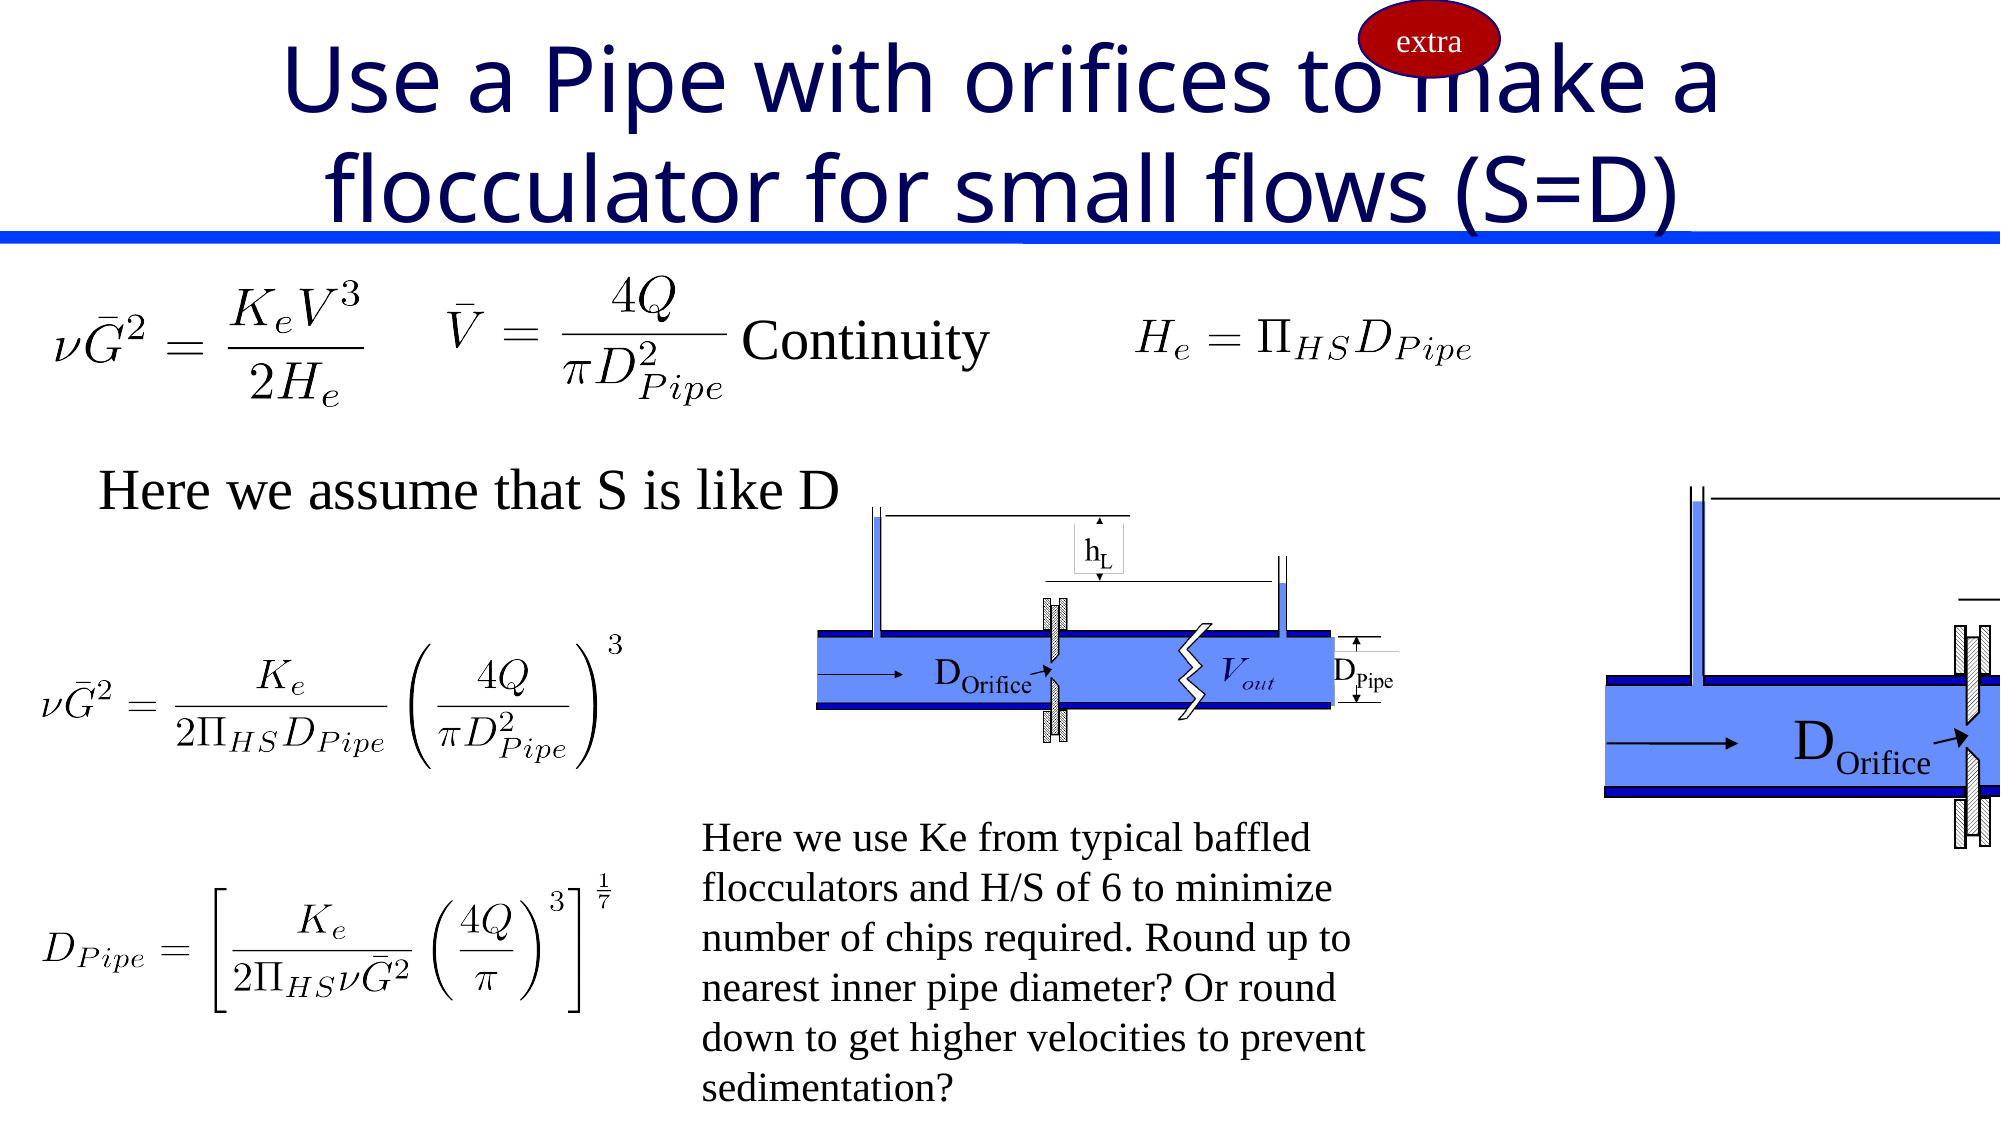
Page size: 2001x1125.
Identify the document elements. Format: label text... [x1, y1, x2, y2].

text_box Here we use Ke from typical baffled flocculators and H/S of 6 to minimize number of chips required. Round up to nearest inner pipe diameter? Or round down to get higher velocities to prevent sedimentation? [686, 802, 1439, 1117]
text_box Continuity [731, 293, 1062, 379]
text_box extra [1358, 0, 1501, 78]
picture [54, 279, 364, 408]
title Use a Pipe with orifices to make a flocculator for small flows (S=D) [75, 37, 1930, 225]
picture [1135, 318, 1471, 366]
picture [42, 872, 611, 1013]
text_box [1604, 486, 2000, 849]
picture [446, 275, 727, 406]
picture [42, 634, 623, 769]
text_box Here we assume that S is like D [83, 443, 856, 529]
picture [816, 507, 1407, 743]
